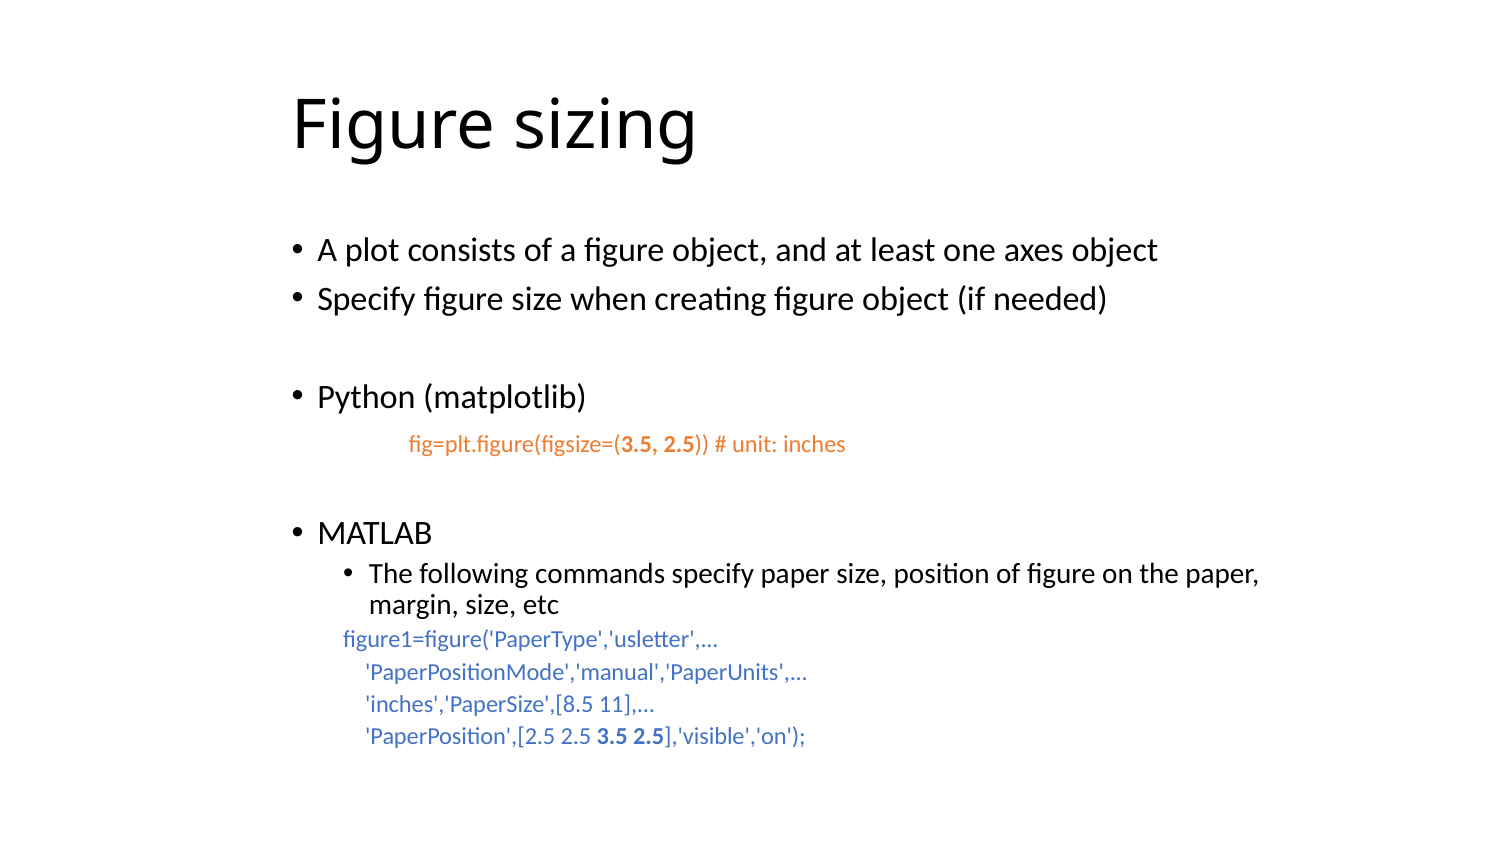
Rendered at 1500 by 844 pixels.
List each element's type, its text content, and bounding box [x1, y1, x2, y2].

list A plot consists of a figure object, and at least one axes object Specify figure size when creating figure object (if needed) Python (matplotlib) fig=plt.figure(figsize=(3.5, 2.5)) # unit: inches MATLAB The following commands specify paper size, position of figure on the paper, margin, size, etc figure1=figure('PaperType','usletter',... 'PaperPositionMode','manual','PaperUnits',... 'inches','PaperSize',[8.5 11],... 'PaperPosition',[2.5 2.5 3.5 2.5],'visible','on'); [276, 224, 1308, 760]
title Figure sizing [276, 44, 1272, 208]
